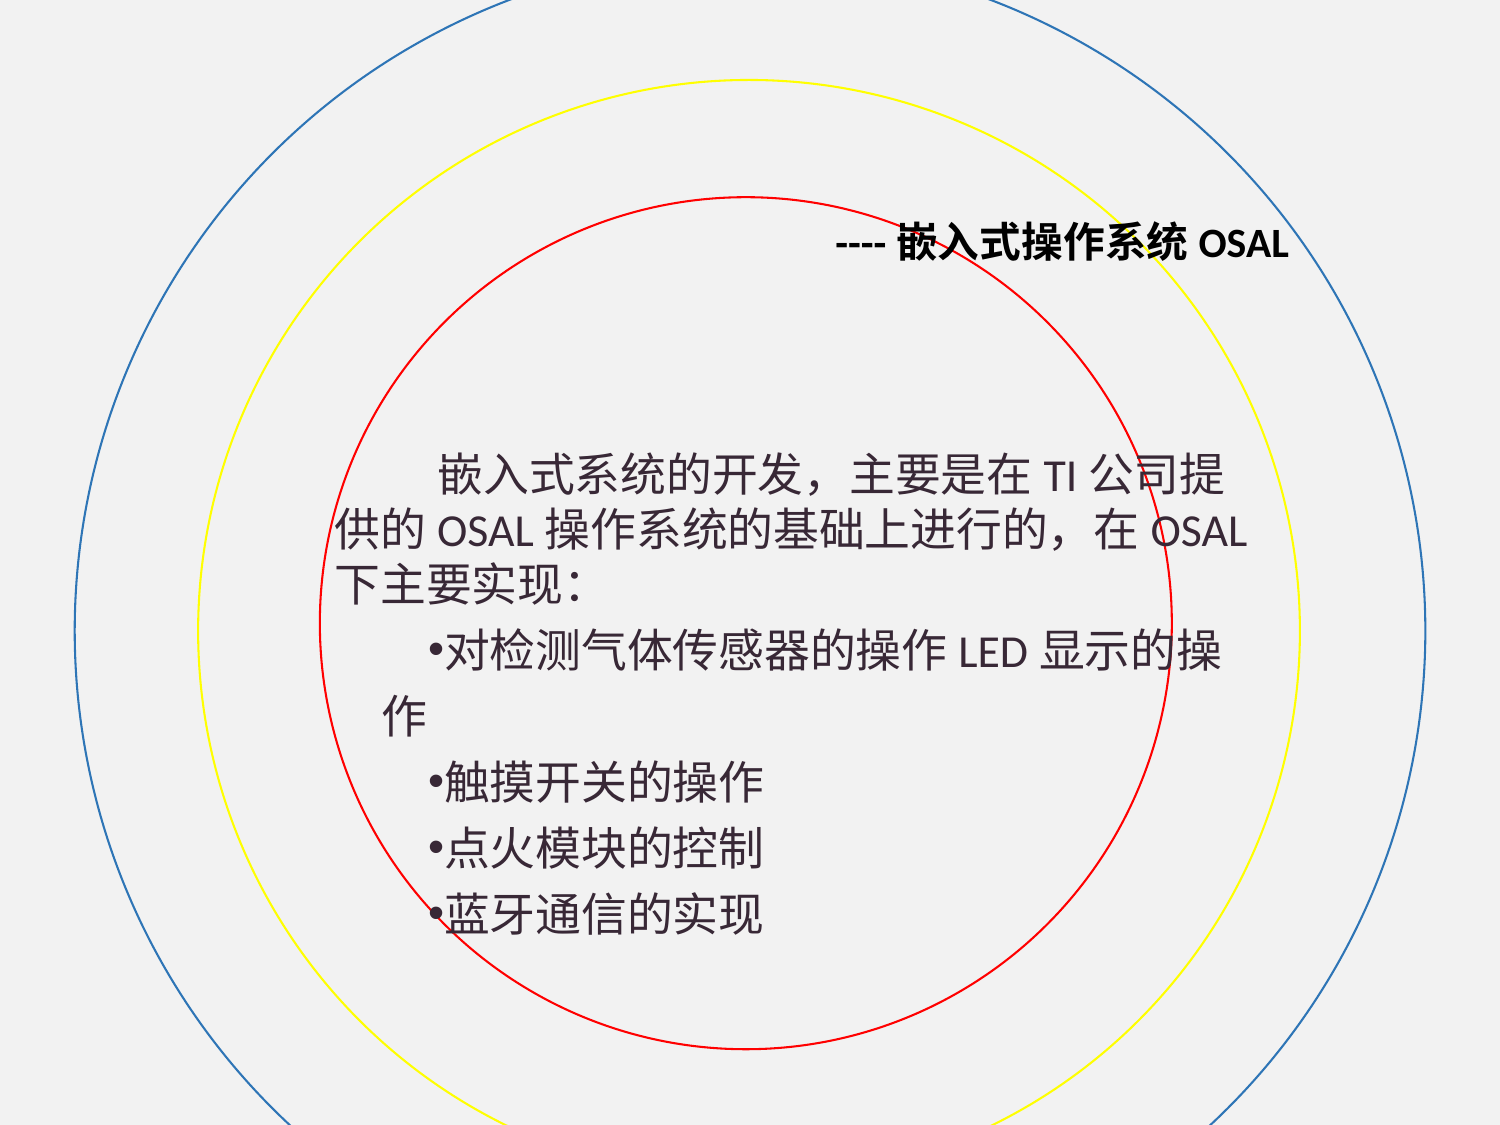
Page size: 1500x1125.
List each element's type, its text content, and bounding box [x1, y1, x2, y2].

text_box [1266, 437, 1301, 825]
text_box [197, 78, 1240, 977]
text_box [997, 274, 1427, 1125]
text_box [73, 0, 1278, 1125]
text_box [332, 993, 1166, 1125]
text_box ----嵌入式操作系统OSAL [820, 208, 1376, 274]
text_box 嵌入式系统的开发，主要是在TI公司提供的OSAL操作系统的基础上进行的，在OSAL下主要实现： 对检测气体传感器的操作LED显示的操作 触摸开关的操作 点火模块的控制 蓝牙通信的实现 [319, 378, 1266, 993]
